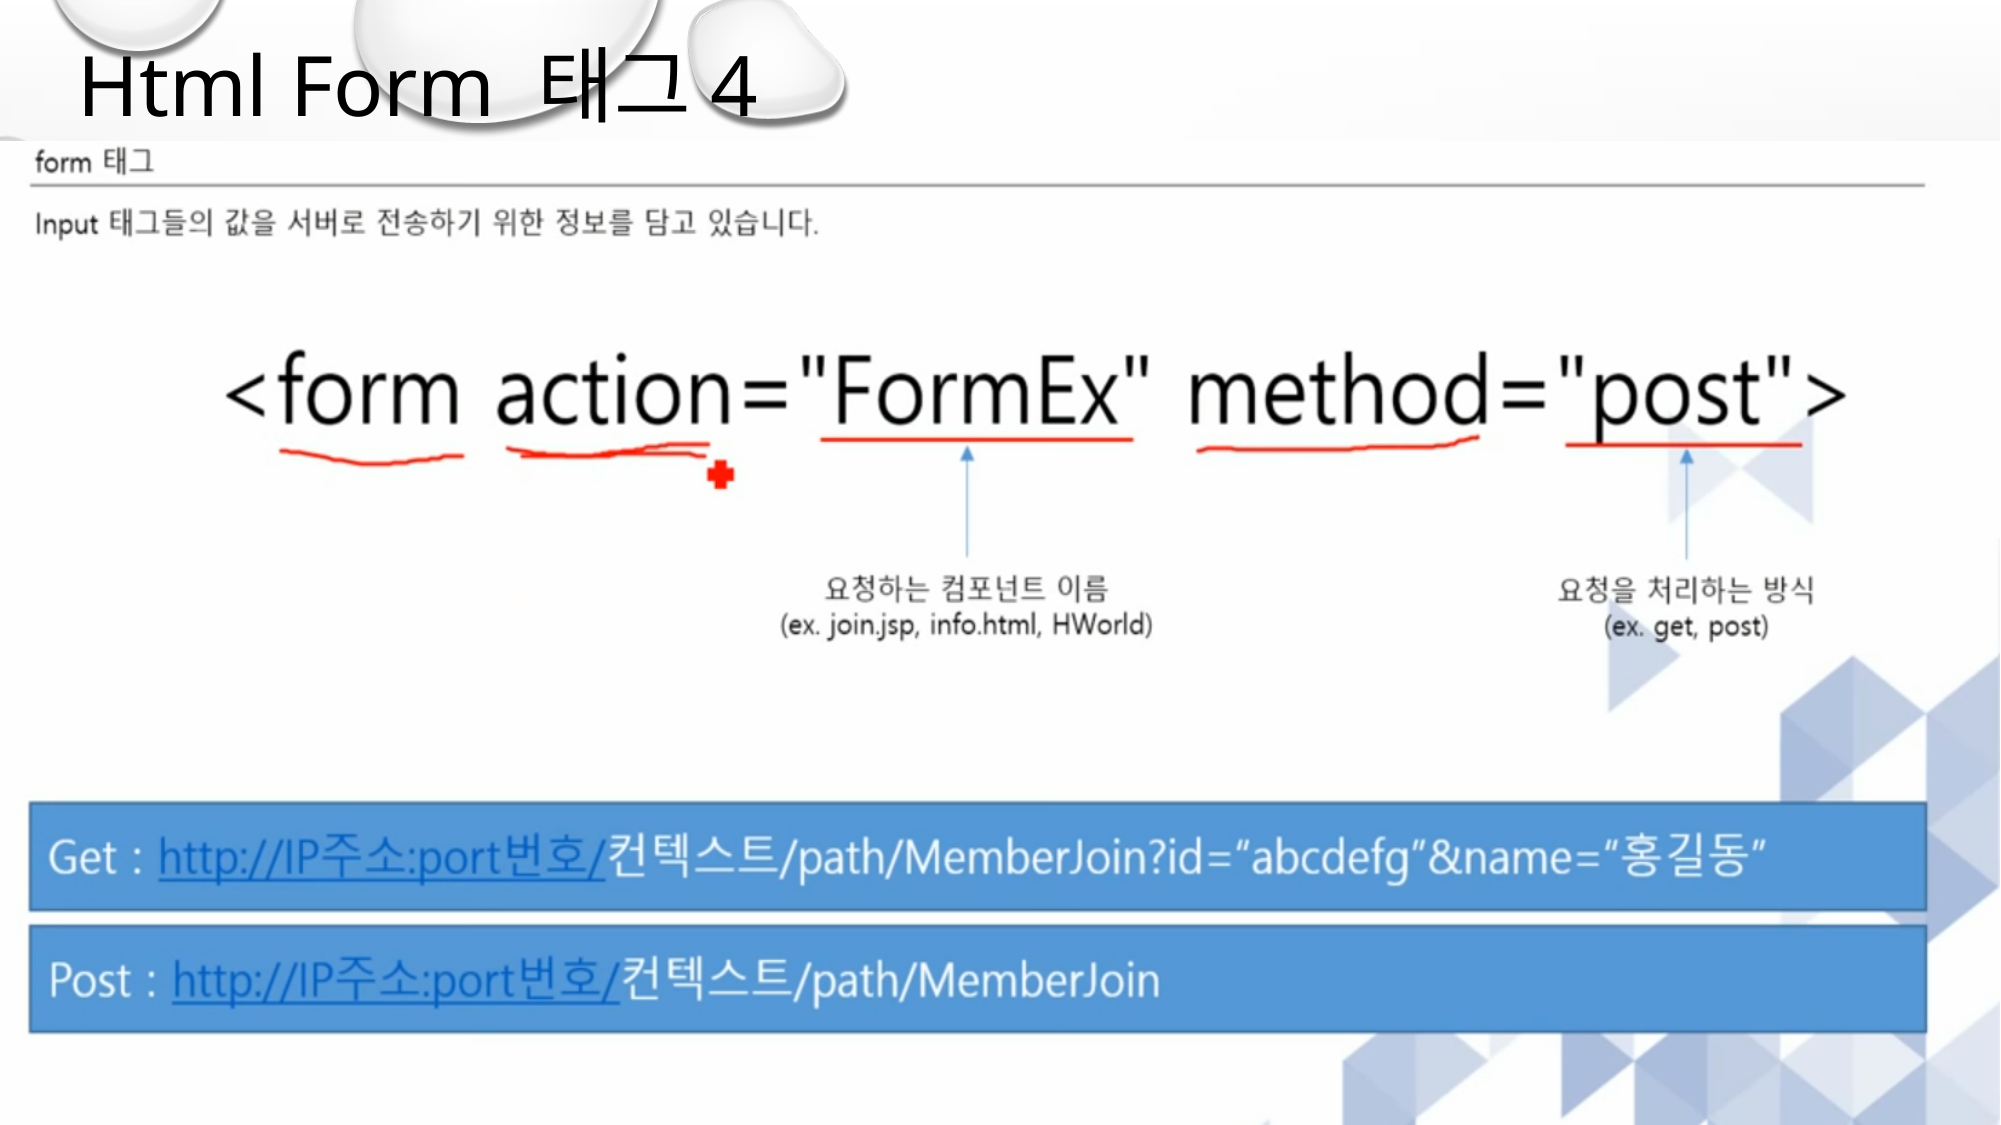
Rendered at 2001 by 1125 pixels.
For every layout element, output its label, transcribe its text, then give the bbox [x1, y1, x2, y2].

text_box Html Form 태그4 [62, 25, 1880, 140]
picture [0, 0, 2000, 1125]
